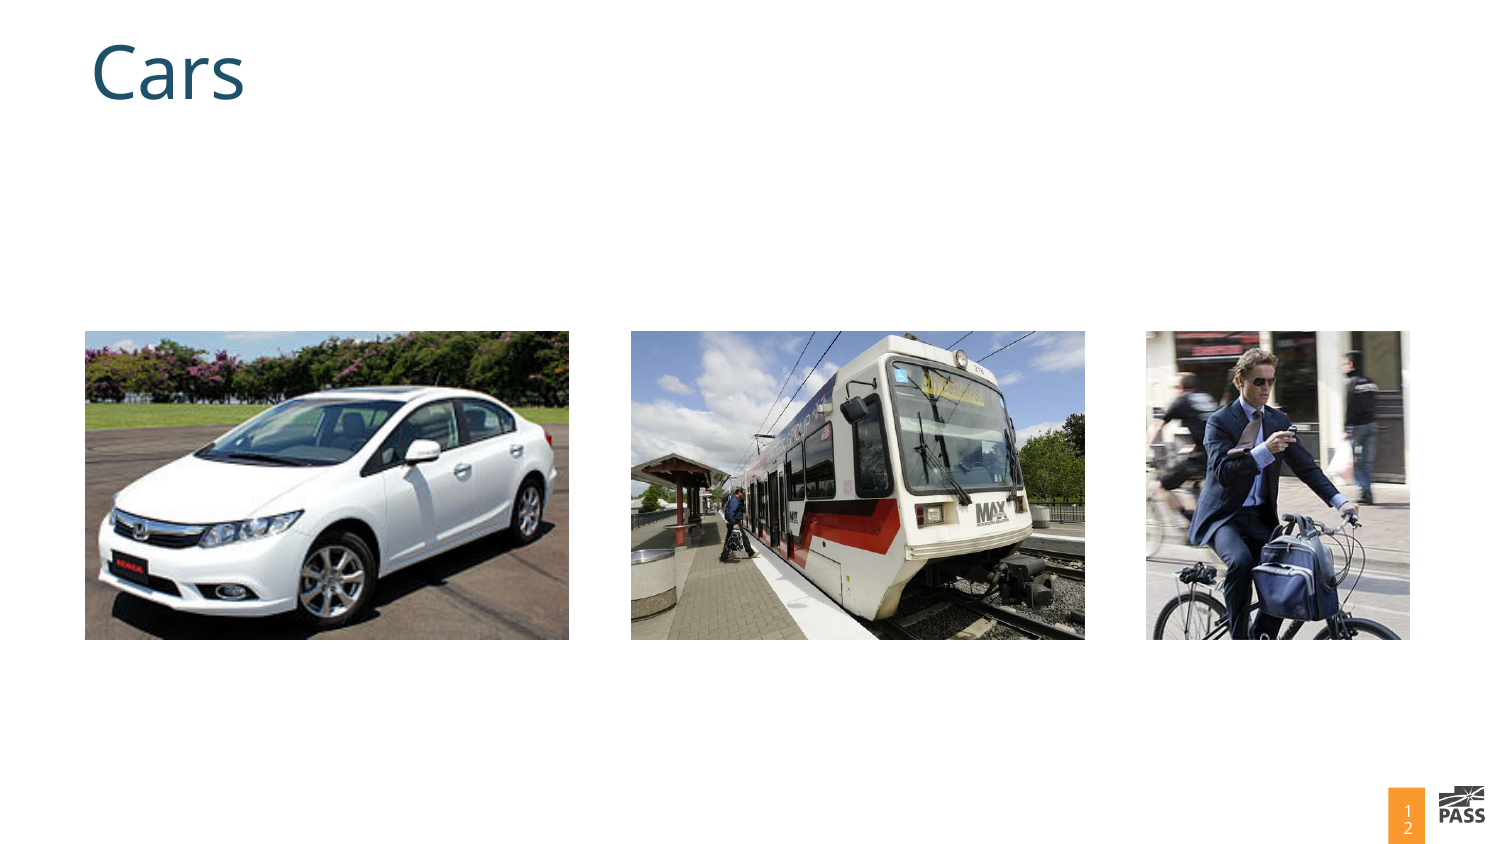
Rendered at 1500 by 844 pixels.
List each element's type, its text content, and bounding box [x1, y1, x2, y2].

slide_number 12 [1388, 787, 1425, 844]
picture [85, 330, 569, 641]
picture [1145, 330, 1410, 641]
picture [630, 330, 1085, 641]
picture [1439, 786, 1485, 823]
title Cars [75, 33, 1425, 175]
